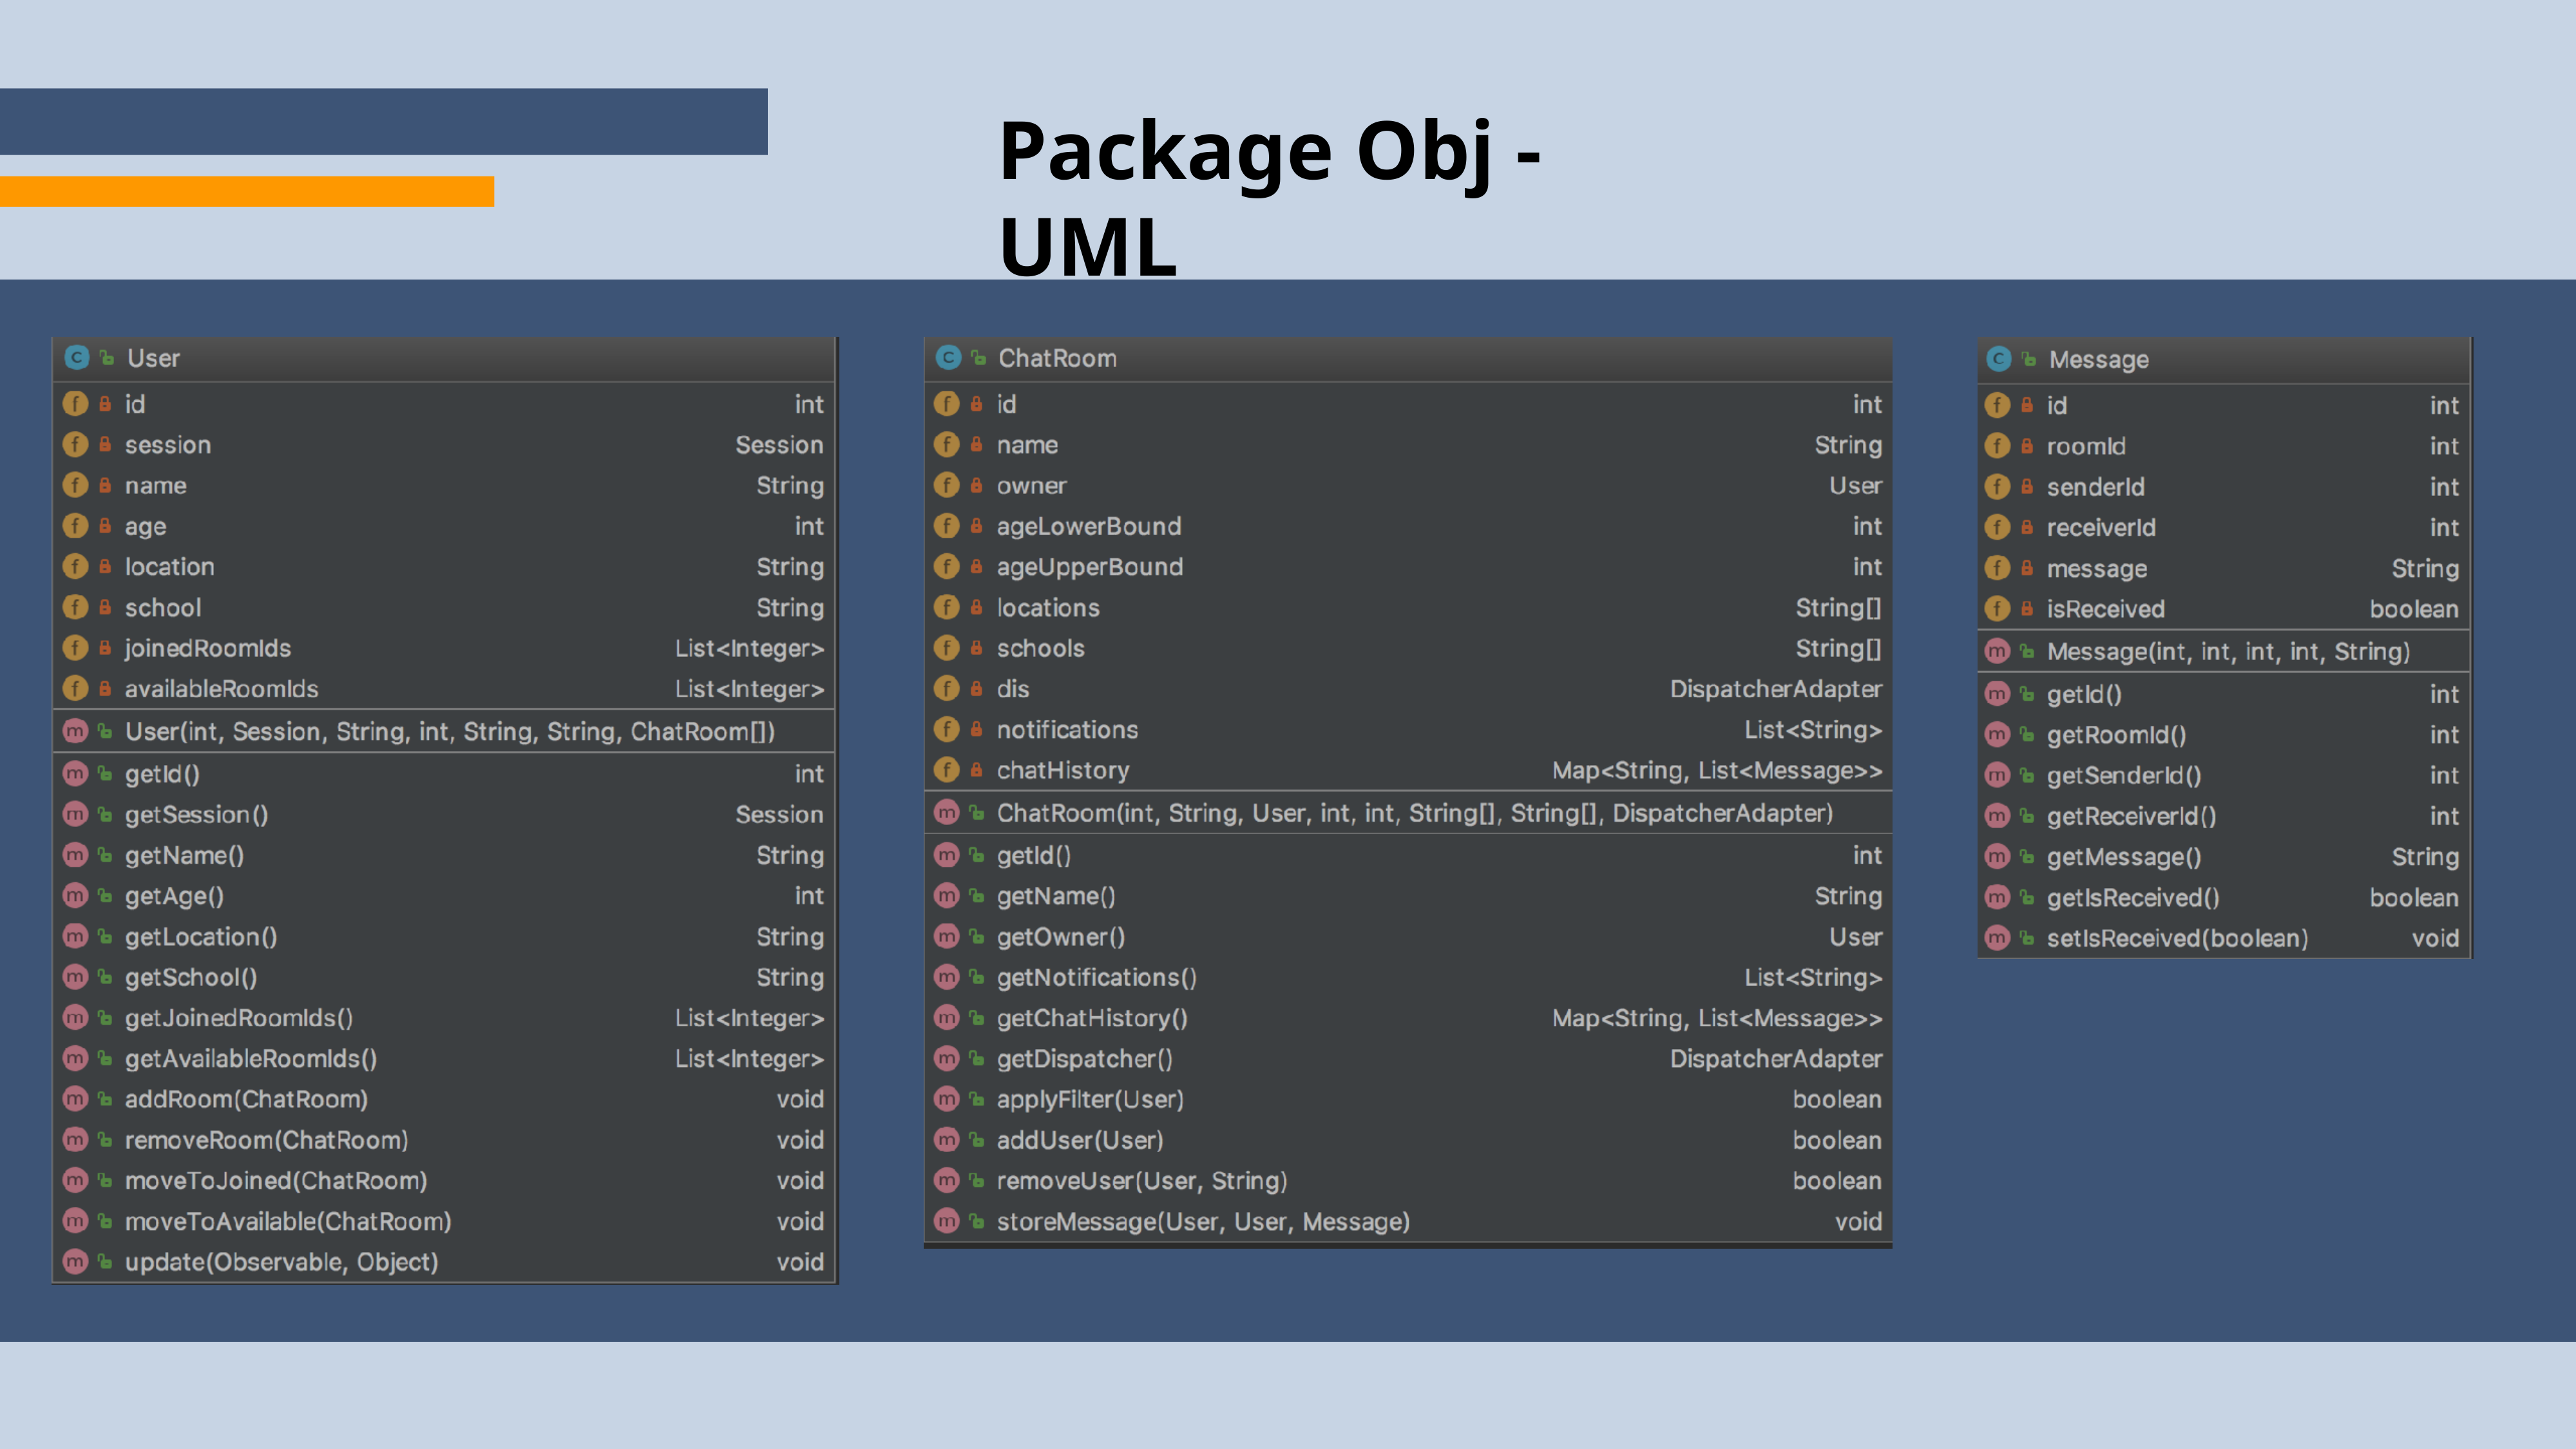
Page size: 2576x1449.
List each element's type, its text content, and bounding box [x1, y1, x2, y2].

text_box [0, 88, 768, 207]
text_box [0, 0, 2576, 280]
text_box [0, 280, 2576, 1341]
picture [52, 336, 839, 1285]
picture [924, 336, 1893, 1249]
text_box Package Obj - UML [987, 93, 1728, 202]
text_box [0, 1341, 2576, 1449]
picture [1978, 336, 2474, 959]
